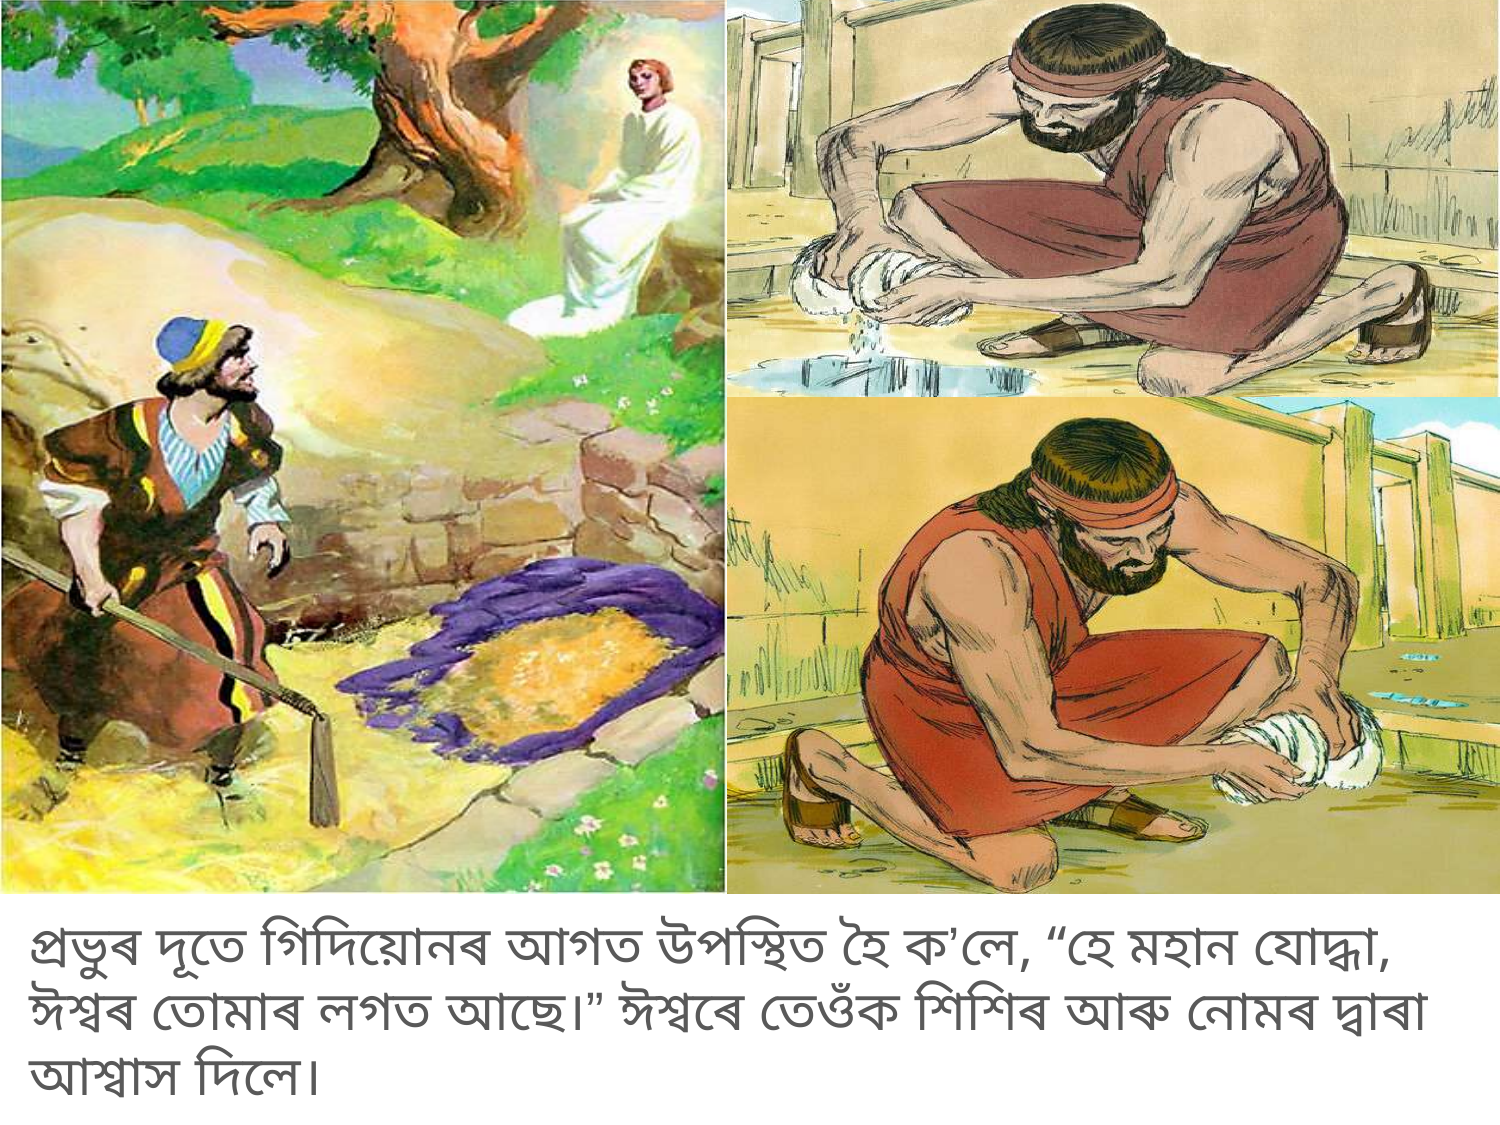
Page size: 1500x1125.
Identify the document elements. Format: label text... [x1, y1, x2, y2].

text_box প্ৰভুৰ দূতে গিদিয়োনৰ আগত উপস্থিত হৈ ক’লে, “হে মহান যোদ্ধা, ঈশ্বৰ তোমাৰ লগত আছে।” ঈশ্বৰে তেওঁক শিশিৰ আৰু নোমৰ দ্বাৰা আশ্বাস দিলে। [14, 904, 1486, 1114]
picture [0, 0, 1500, 894]
